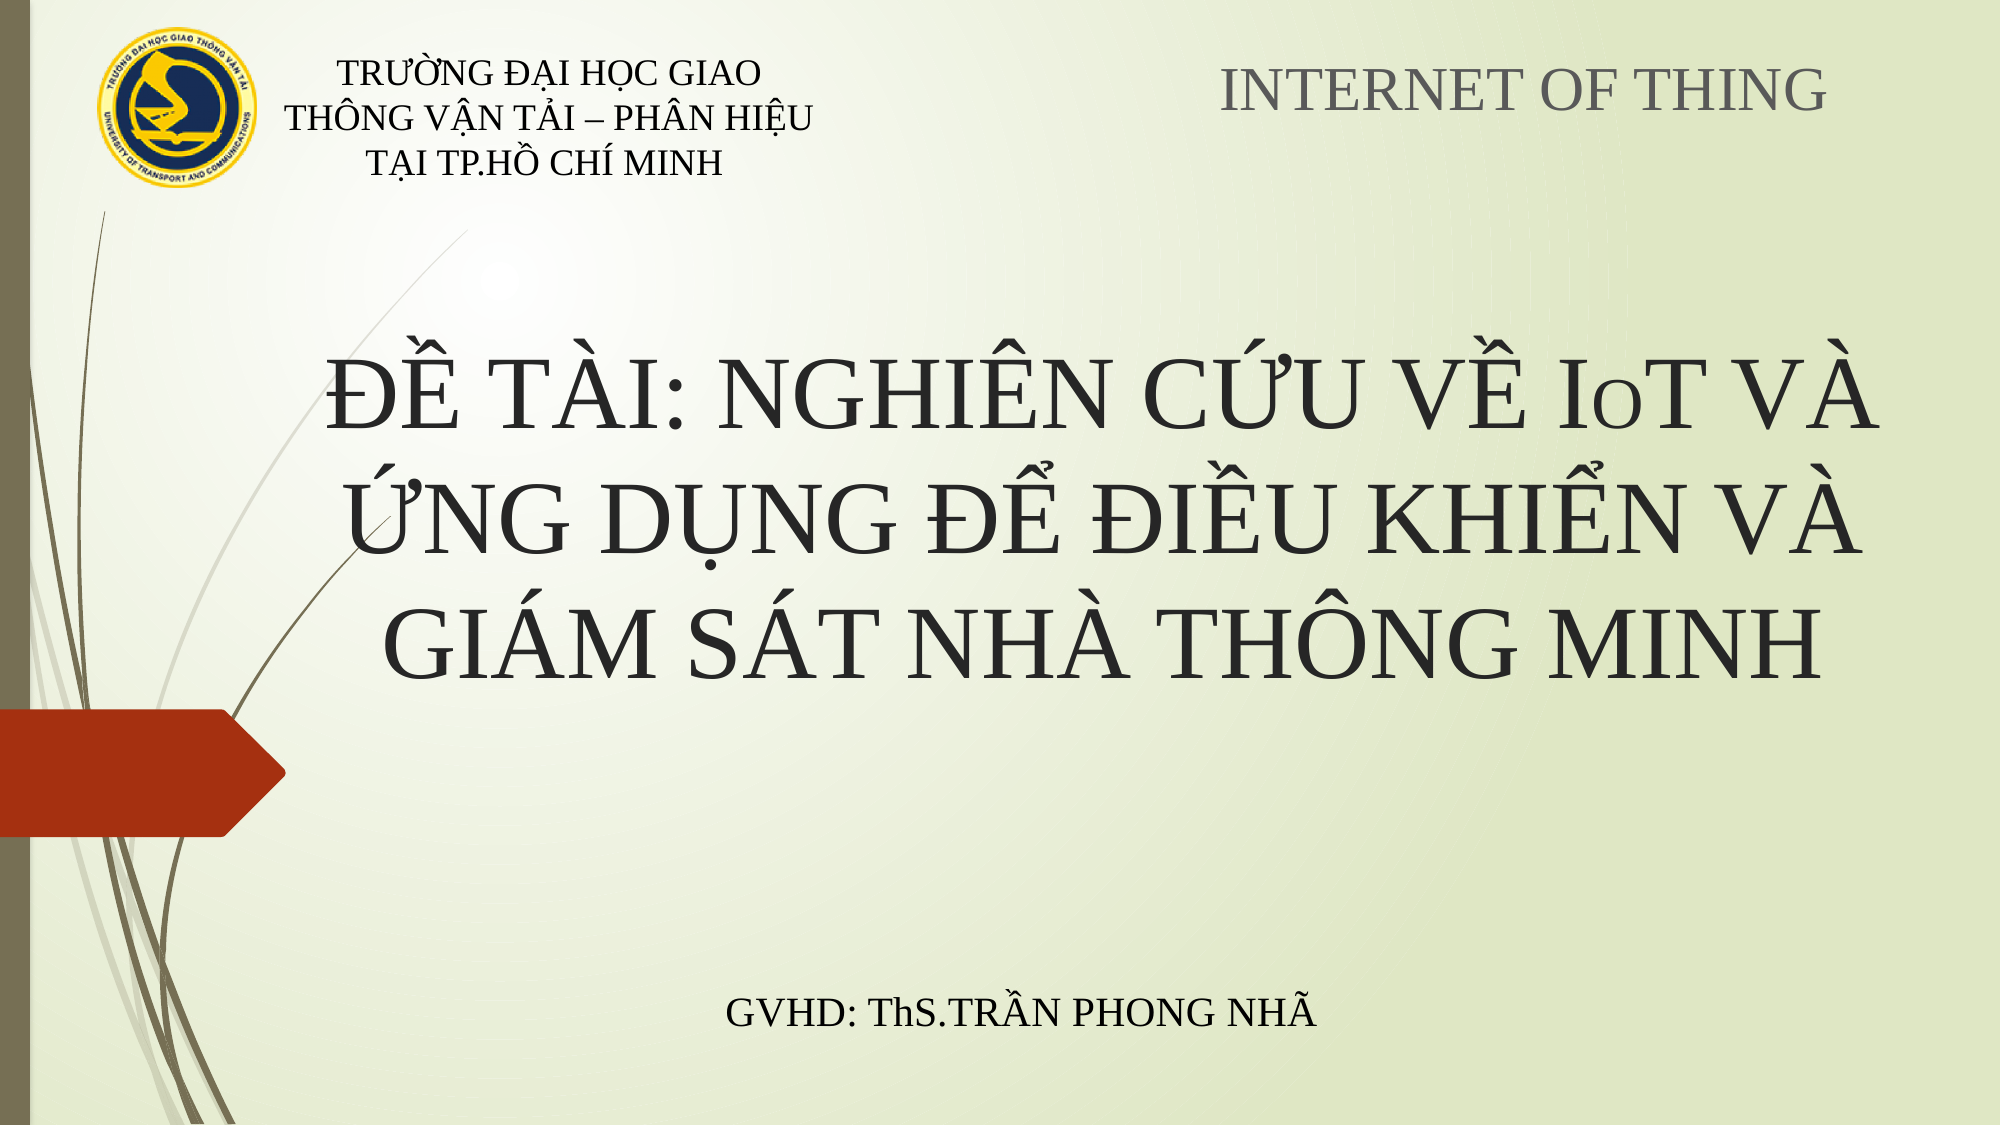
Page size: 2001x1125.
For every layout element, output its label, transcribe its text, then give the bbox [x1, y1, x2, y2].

picture [96, 27, 257, 188]
subtitle INTERNET OF THING [1204, 40, 1978, 205]
text_box GVHD: ThS.TRẦN PHONG NHÃ [710, 977, 1457, 1042]
text_box TRƯỜNG ĐẠI HỌC GIAO THÔNG VẬN TẢI – PHÂN HIỆU TẠI TP.HỒ CHÍ MINH [260, 40, 842, 191]
title ĐỀ TÀI: NGHIÊN CỨU VỀ IOT VÀ ỨNG DỤNG ĐỂ ĐIỀU KHIỂN VÀ GIÁM SÁT NHÀ THÔNG MINH [256, 217, 1950, 707]
